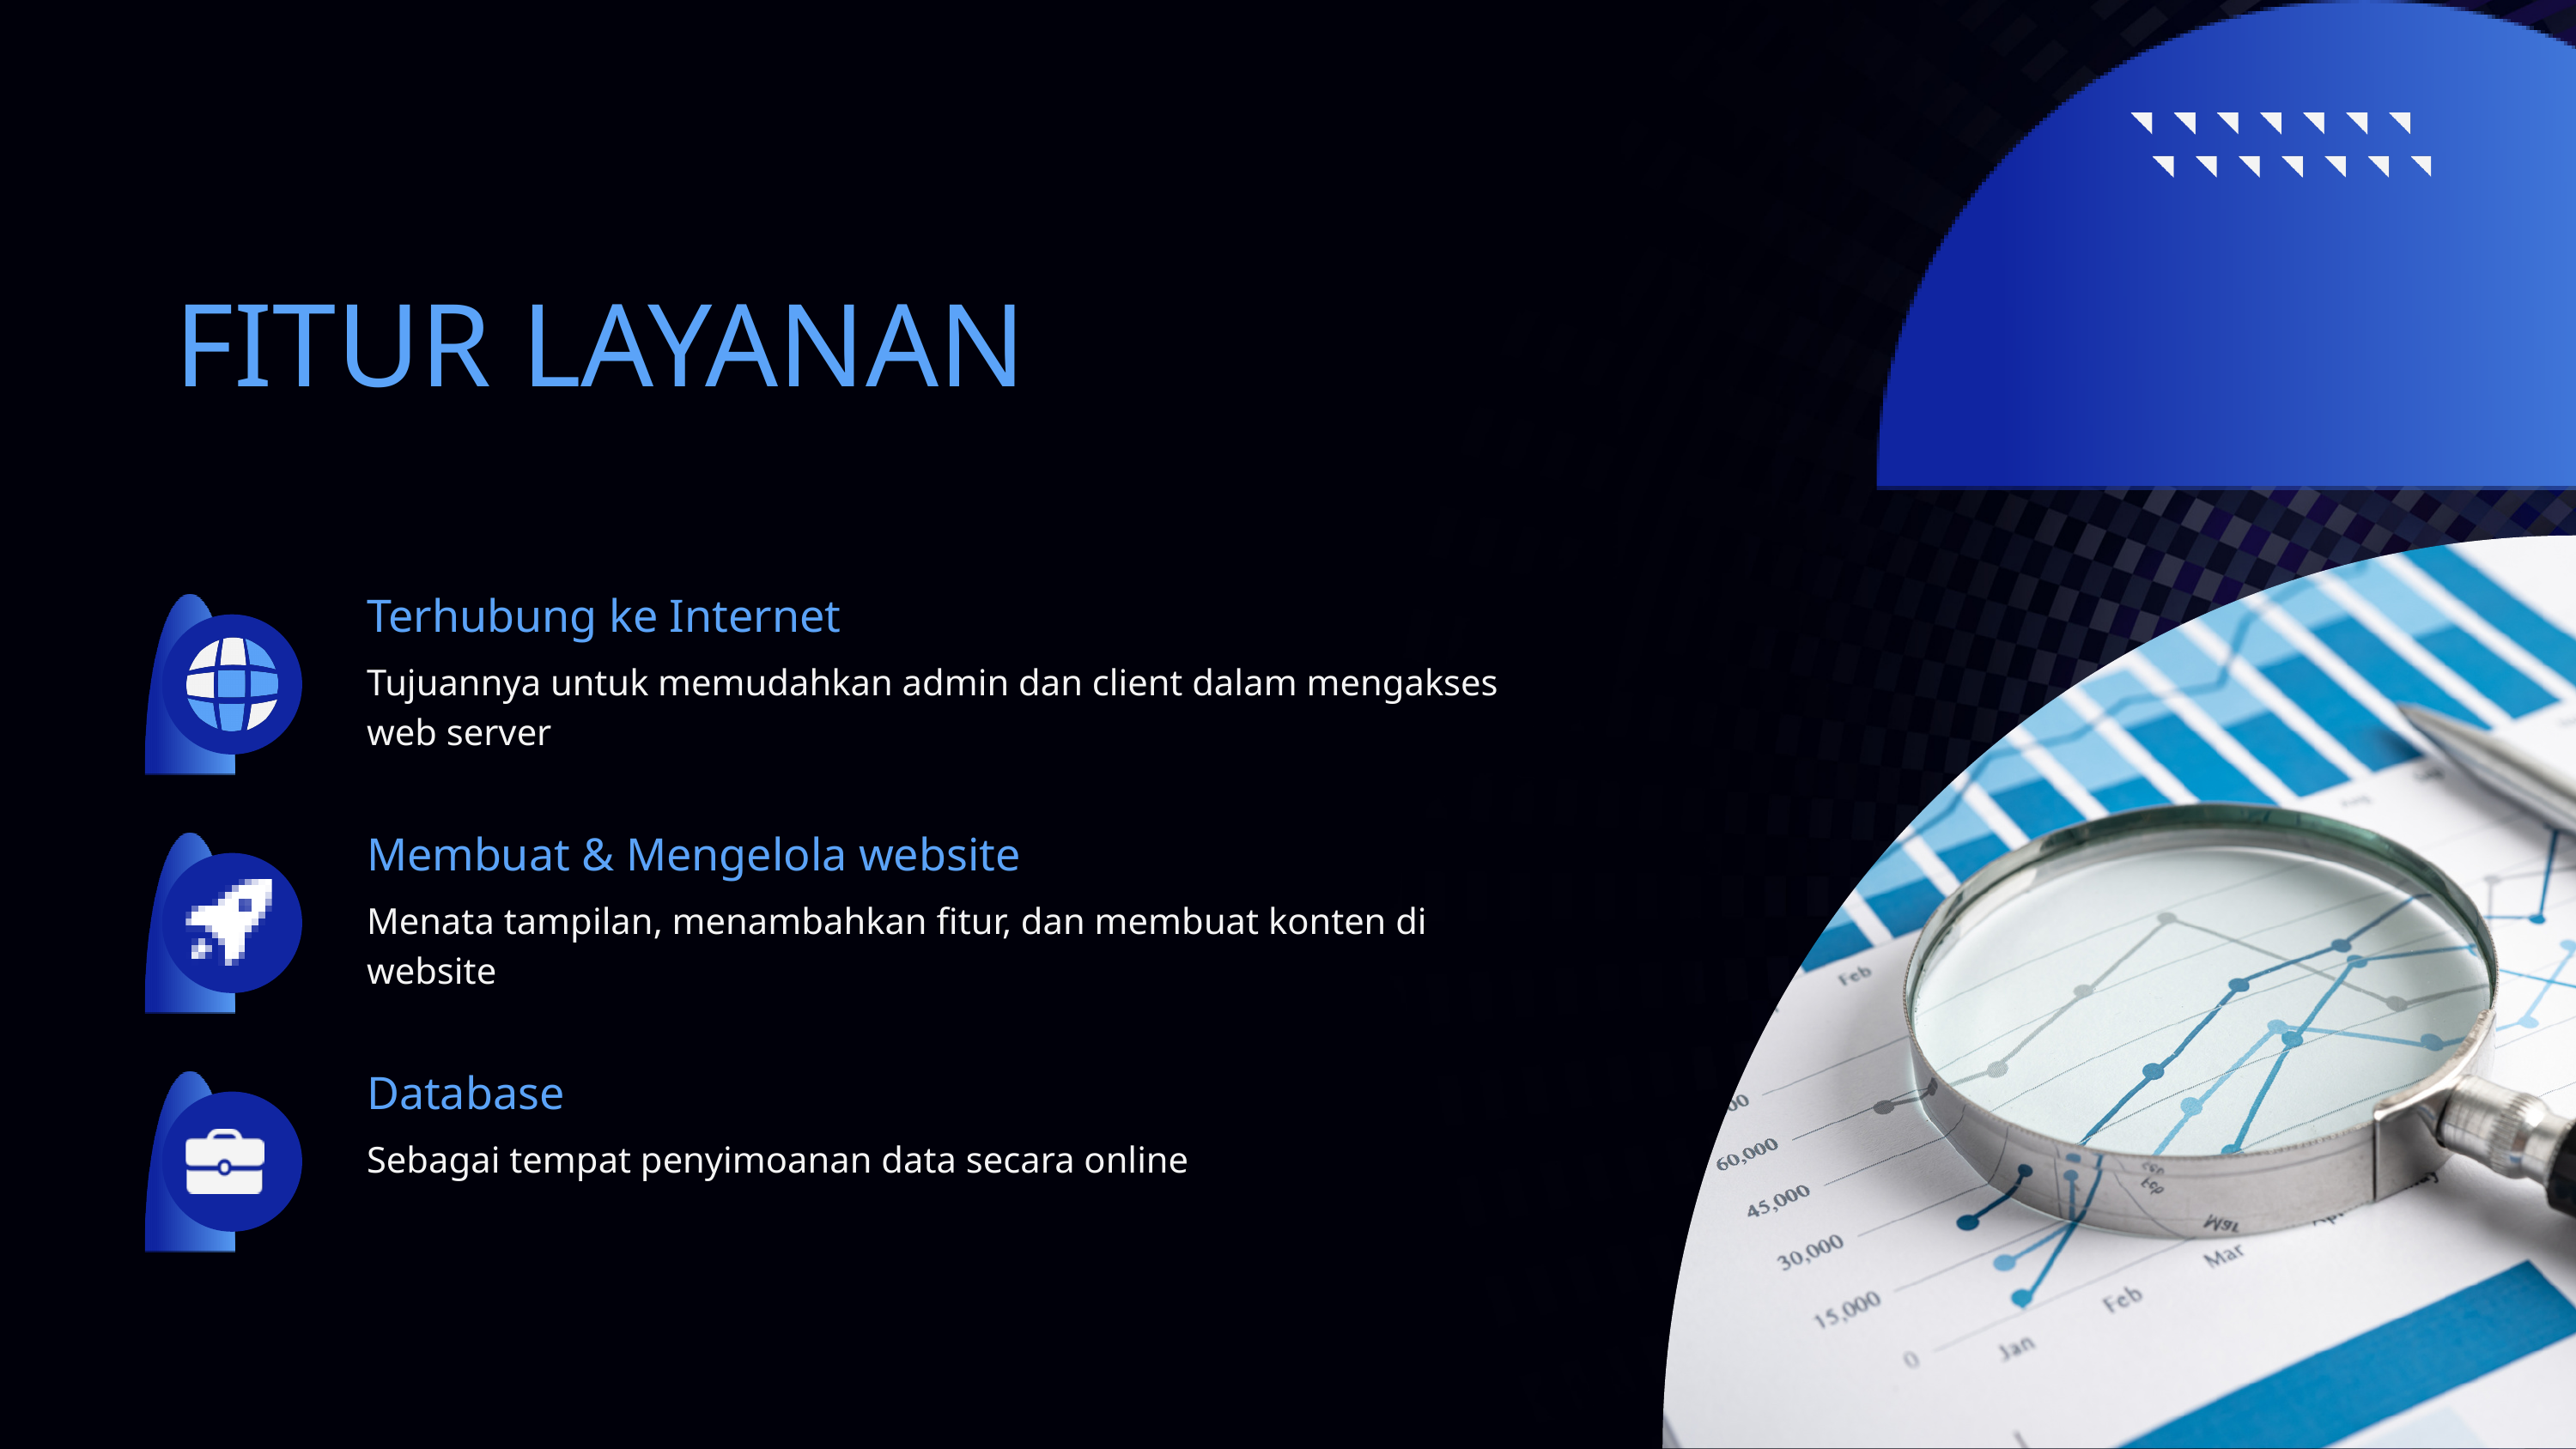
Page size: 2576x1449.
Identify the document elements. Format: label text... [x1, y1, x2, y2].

text_box Terhubung ke Internet [367, 578, 1031, 641]
text_box [144, 1071, 235, 1252]
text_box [1662, 535, 2576, 1449]
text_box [161, 614, 303, 755]
text_box [2130, 112, 2432, 178]
text_box Sebagai tempat penyimoanan data secara online [367, 1130, 1512, 1180]
text_box Membuat & Mengelola website [367, 816, 1154, 880]
text_box Menata tampilan, menambahkan fitur, dan membuat konten di website [367, 891, 1512, 992]
text_box Database [367, 1055, 1031, 1119]
text_box [144, 833, 235, 1014]
text_box [0, 0, 2576, 1449]
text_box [161, 1091, 303, 1233]
text_box FITUR LAYANAN [144, 295, 1824, 410]
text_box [161, 852, 303, 994]
text_box [144, 594, 235, 775]
text_box Tujuannya untuk memudahkan admin dan client dalam mengakses web server [367, 652, 1512, 754]
text_box [1876, 0, 2576, 490]
